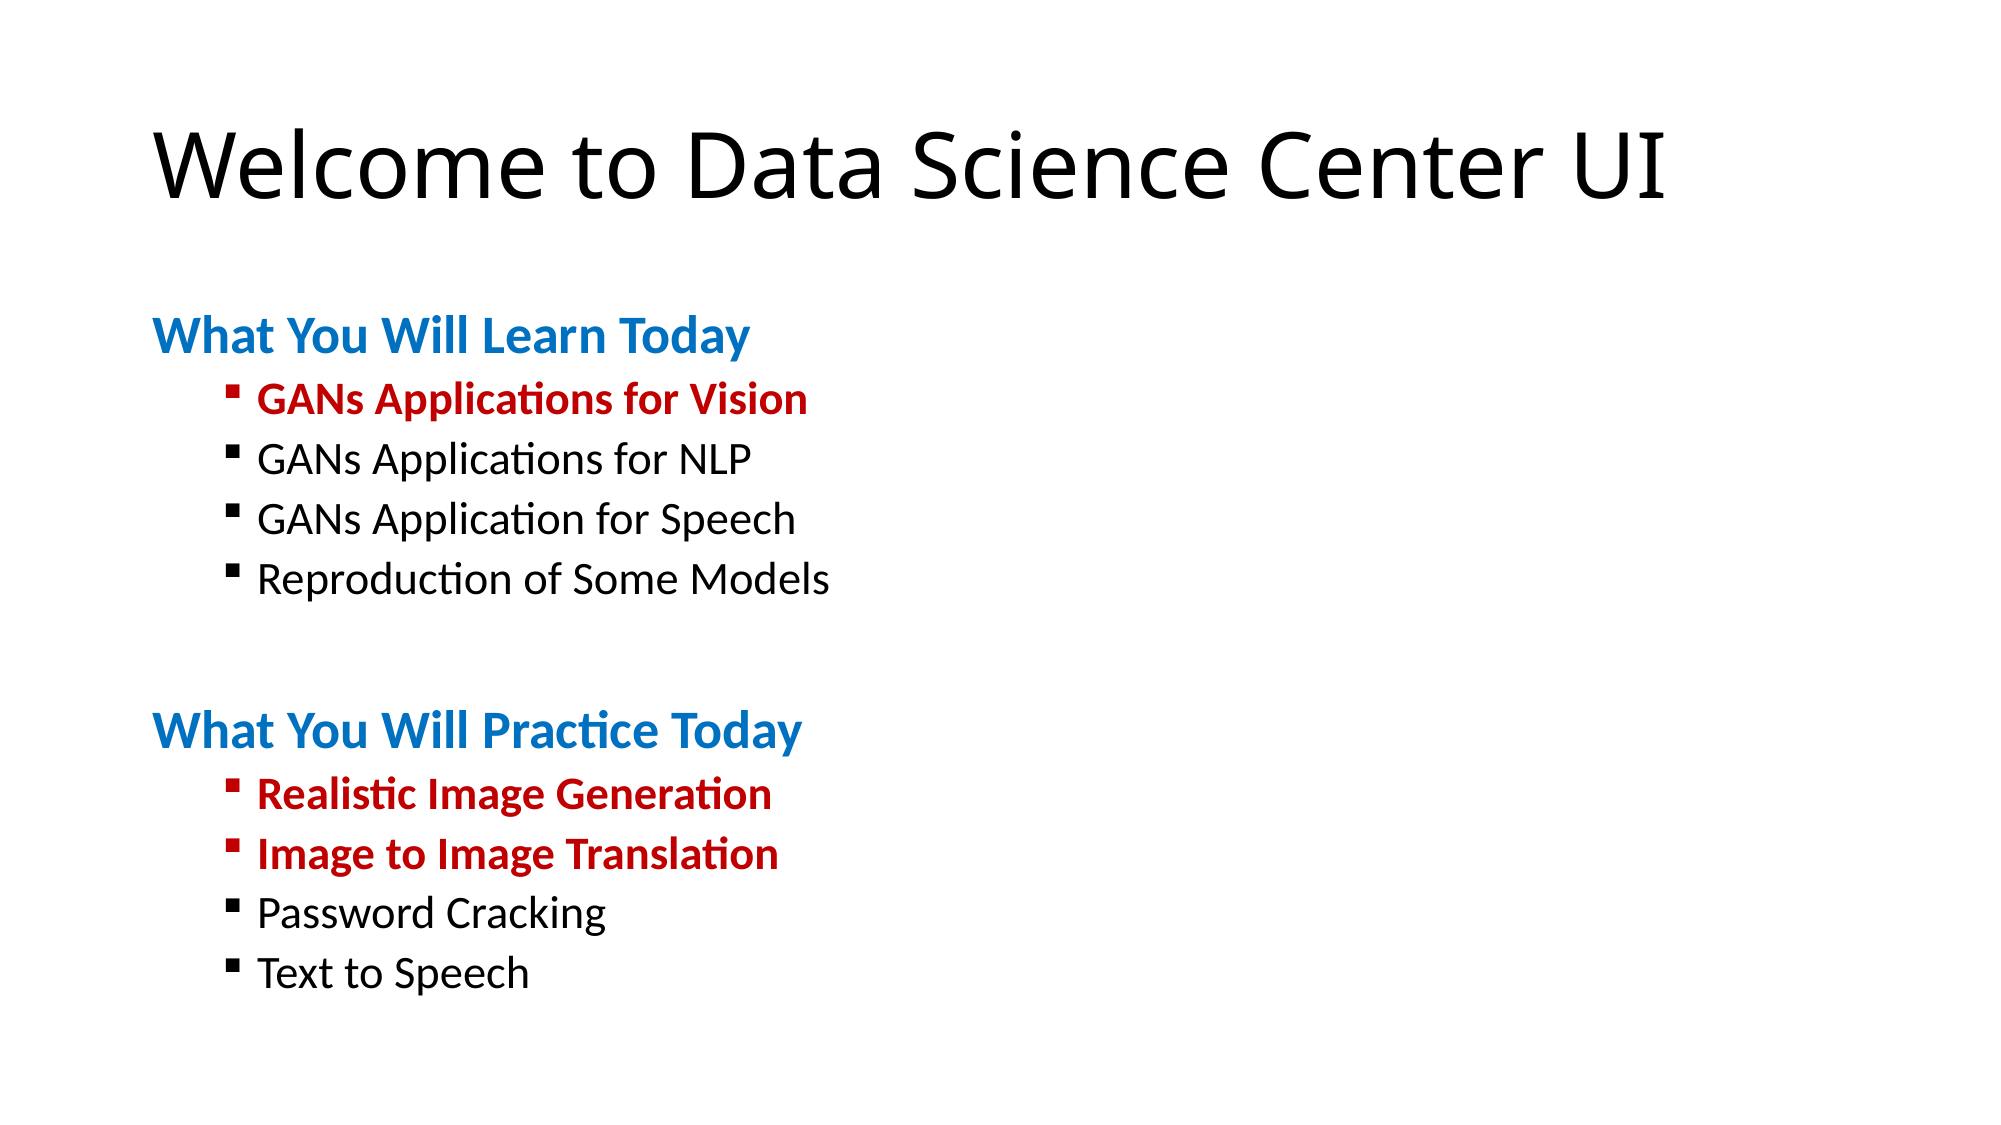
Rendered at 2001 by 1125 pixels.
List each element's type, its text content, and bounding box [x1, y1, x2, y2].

title Welcome to Data Science Center UI [137, 59, 1863, 278]
list What You Will Learn Today GANs Applications for Vision GANs Applications for NLP GANs Application for Speech Reproduction of Some Models What You Will Practice Today Realistic Image Generation Image to Image Translation Password Cracking Text to Speech [137, 299, 1863, 1014]
